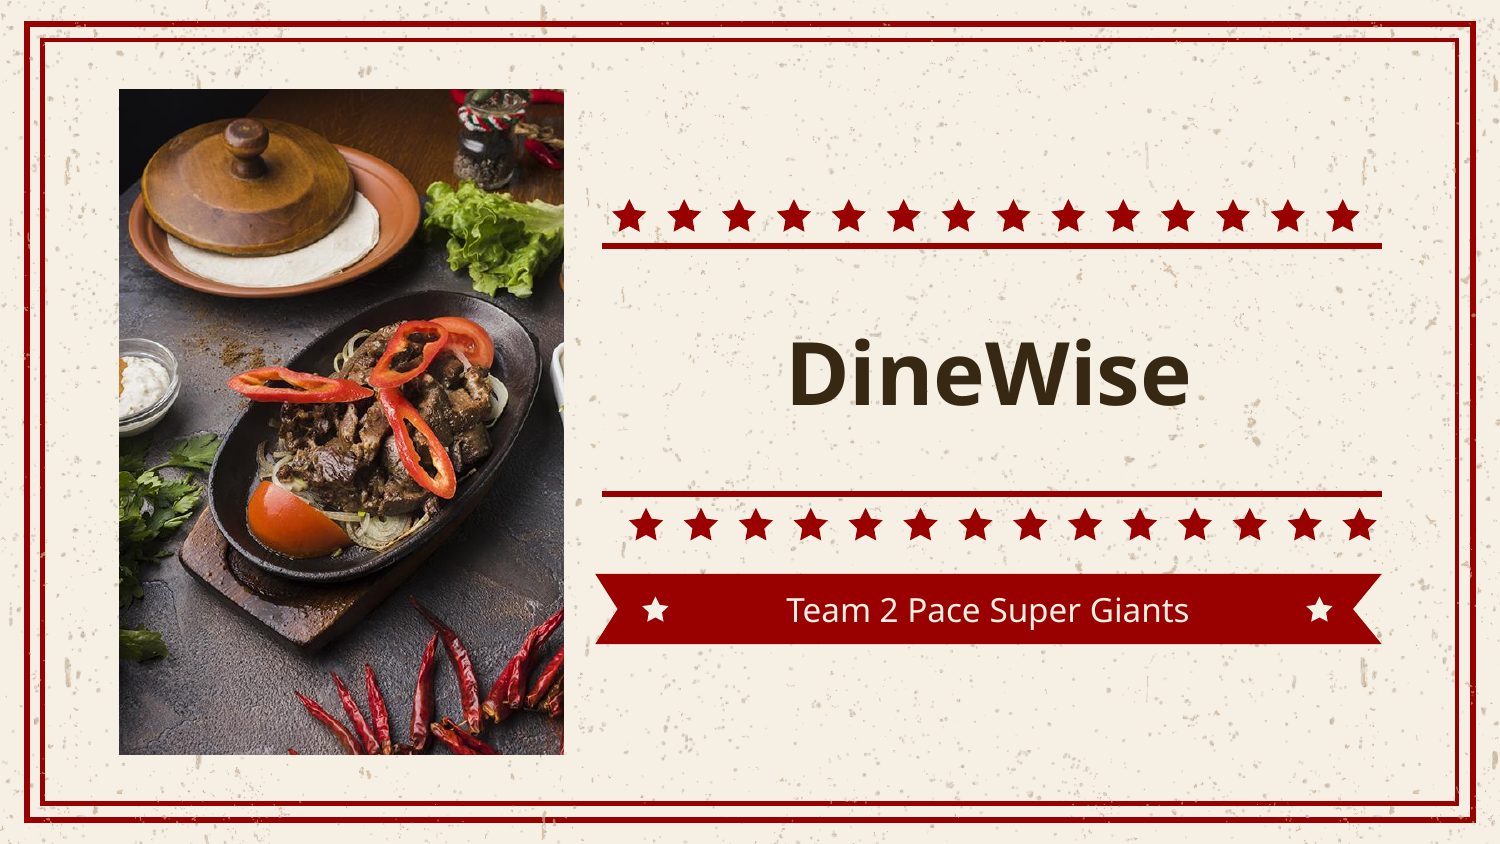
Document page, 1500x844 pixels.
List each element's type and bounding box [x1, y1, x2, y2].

text_box [628, 507, 1377, 541]
text_box [594, 573, 1383, 645]
text_box [601, 245, 1383, 495]
picture [1, 1, 1500, 844]
text_box [611, 198, 1361, 232]
